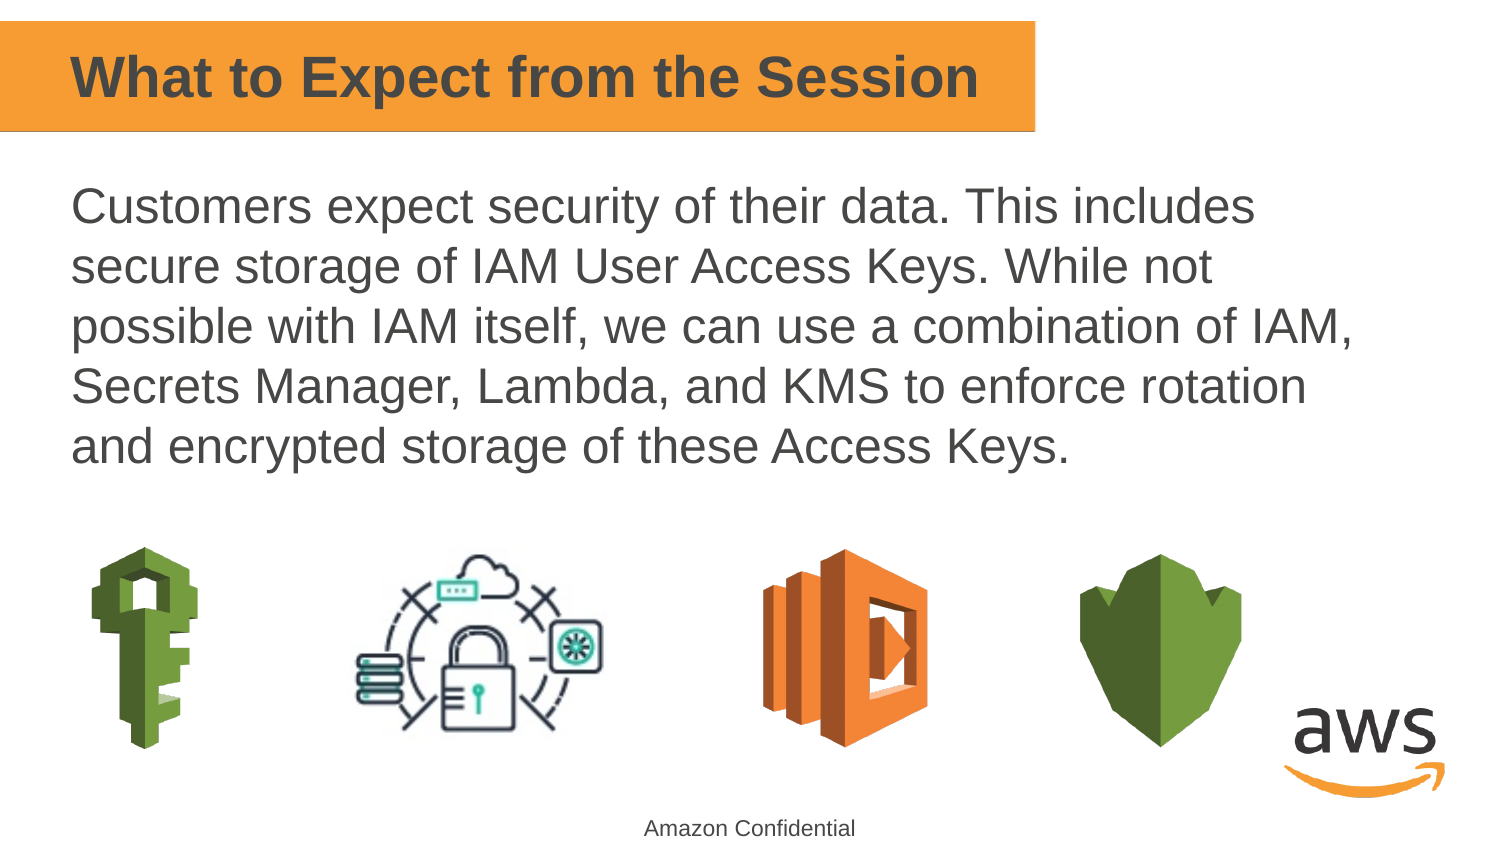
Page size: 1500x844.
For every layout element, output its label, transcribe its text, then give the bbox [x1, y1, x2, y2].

picture [0, 21, 1037, 134]
picture [1078, 551, 1243, 749]
picture [91, 547, 198, 749]
picture [348, 547, 610, 749]
picture [1284, 708, 1445, 799]
picture [760, 547, 929, 749]
list Customers expect security of their data. This includes secure storage of IAM User Access Keys. While not possible with IAM itself, we can use a combination of IAM, Secrets Manager, Lambda, and KMS to enforce rotation and encrypted storage of these Access Keys. [55, 165, 1402, 749]
